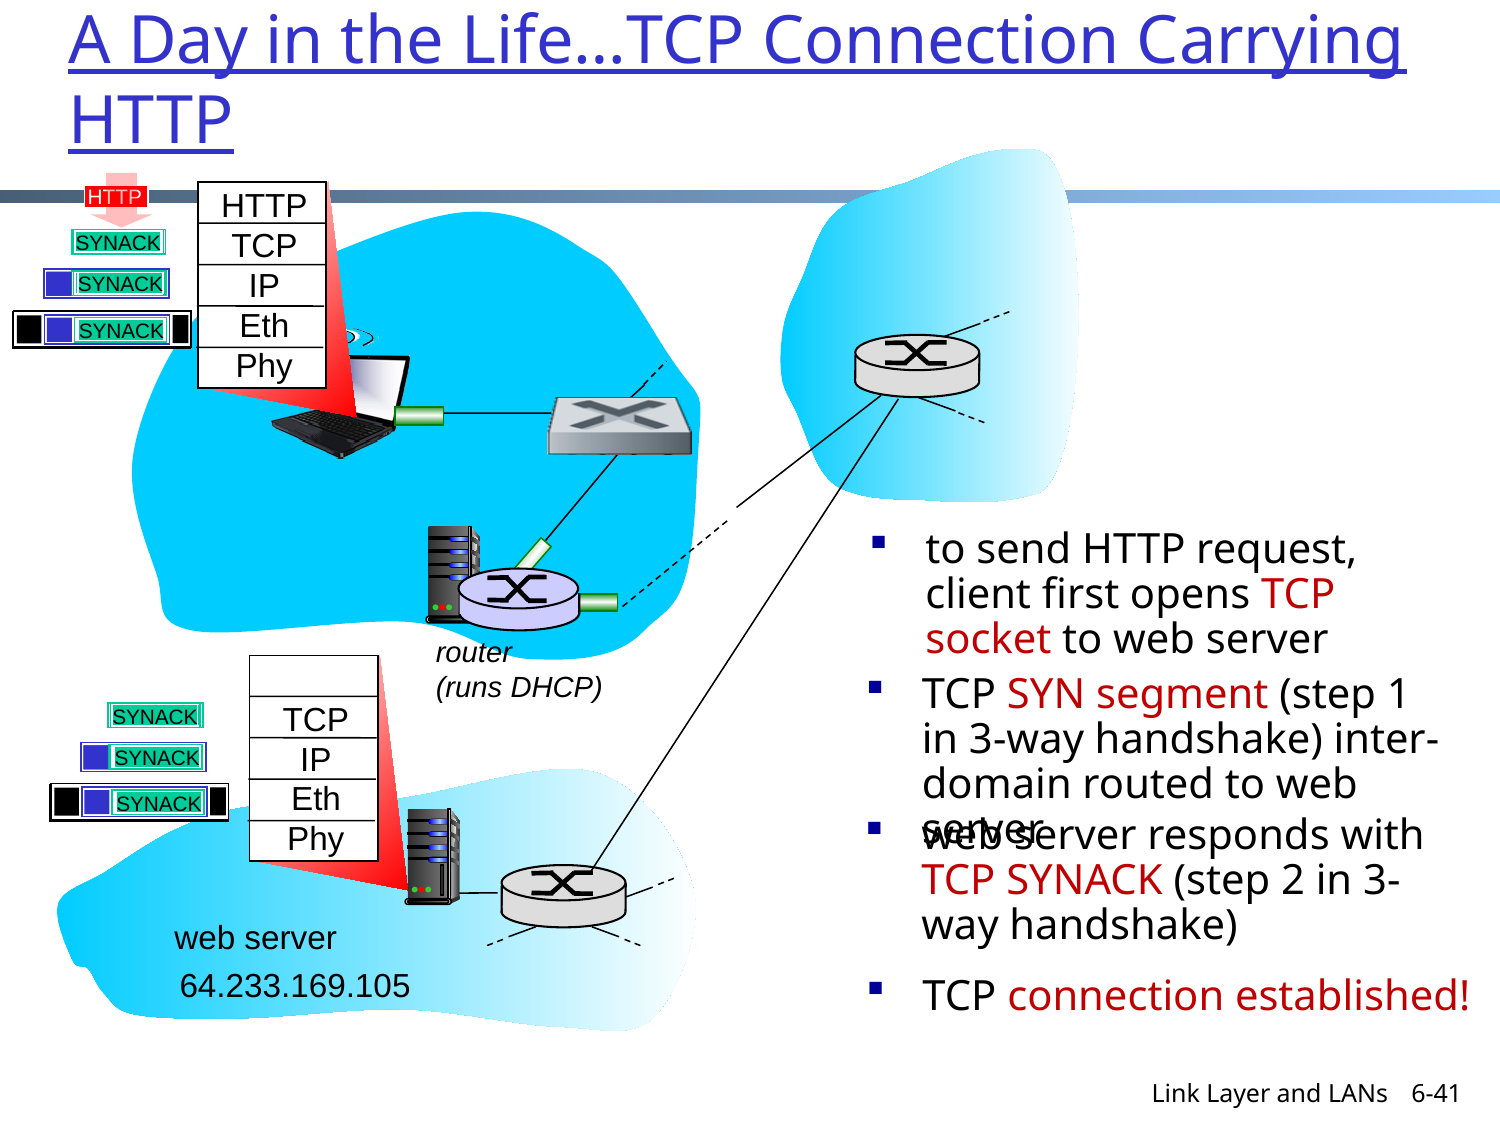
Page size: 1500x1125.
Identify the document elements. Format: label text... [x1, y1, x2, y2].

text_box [126, 208, 711, 713]
text_box [57, 769, 696, 1031]
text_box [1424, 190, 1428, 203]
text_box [50, 782, 229, 824]
text_box web server responds with TCP SYNACK (step 2 in 3-way handshake) [850, 806, 1472, 969]
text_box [591, 926, 641, 946]
text_box 64.233.169.105 [164, 957, 426, 1012]
text_box TCP SYN segment (step 1 in 3-way handshake) inter-domain routed to web server [850, 665, 1471, 806]
title A Day in the Life…TCP Connection Carrying HTTP [53, 0, 1480, 155]
text_box to send HTTP request, client first opens TCP socket to web server [854, 519, 1419, 665]
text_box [625, 878, 675, 898]
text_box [13, 221, 192, 351]
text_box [943, 311, 1010, 337]
slide_number 6-41 [1386, 1069, 1478, 1115]
text_box [1172, 190, 1176, 203]
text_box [501, 864, 626, 928]
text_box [918, 400, 985, 423]
text_box web server [159, 909, 353, 964]
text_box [404, 808, 461, 905]
text_box TCP connection established! [851, 966, 1500, 1055]
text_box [195, 177, 357, 418]
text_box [486, 926, 536, 946]
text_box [49, 695, 228, 782]
footer Link Layer and LANs [1045, 1069, 1404, 1110]
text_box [622, 394, 882, 607]
text_box [780, 155, 1079, 503]
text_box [72, 172, 158, 219]
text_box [854, 334, 980, 398]
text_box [247, 650, 408, 891]
